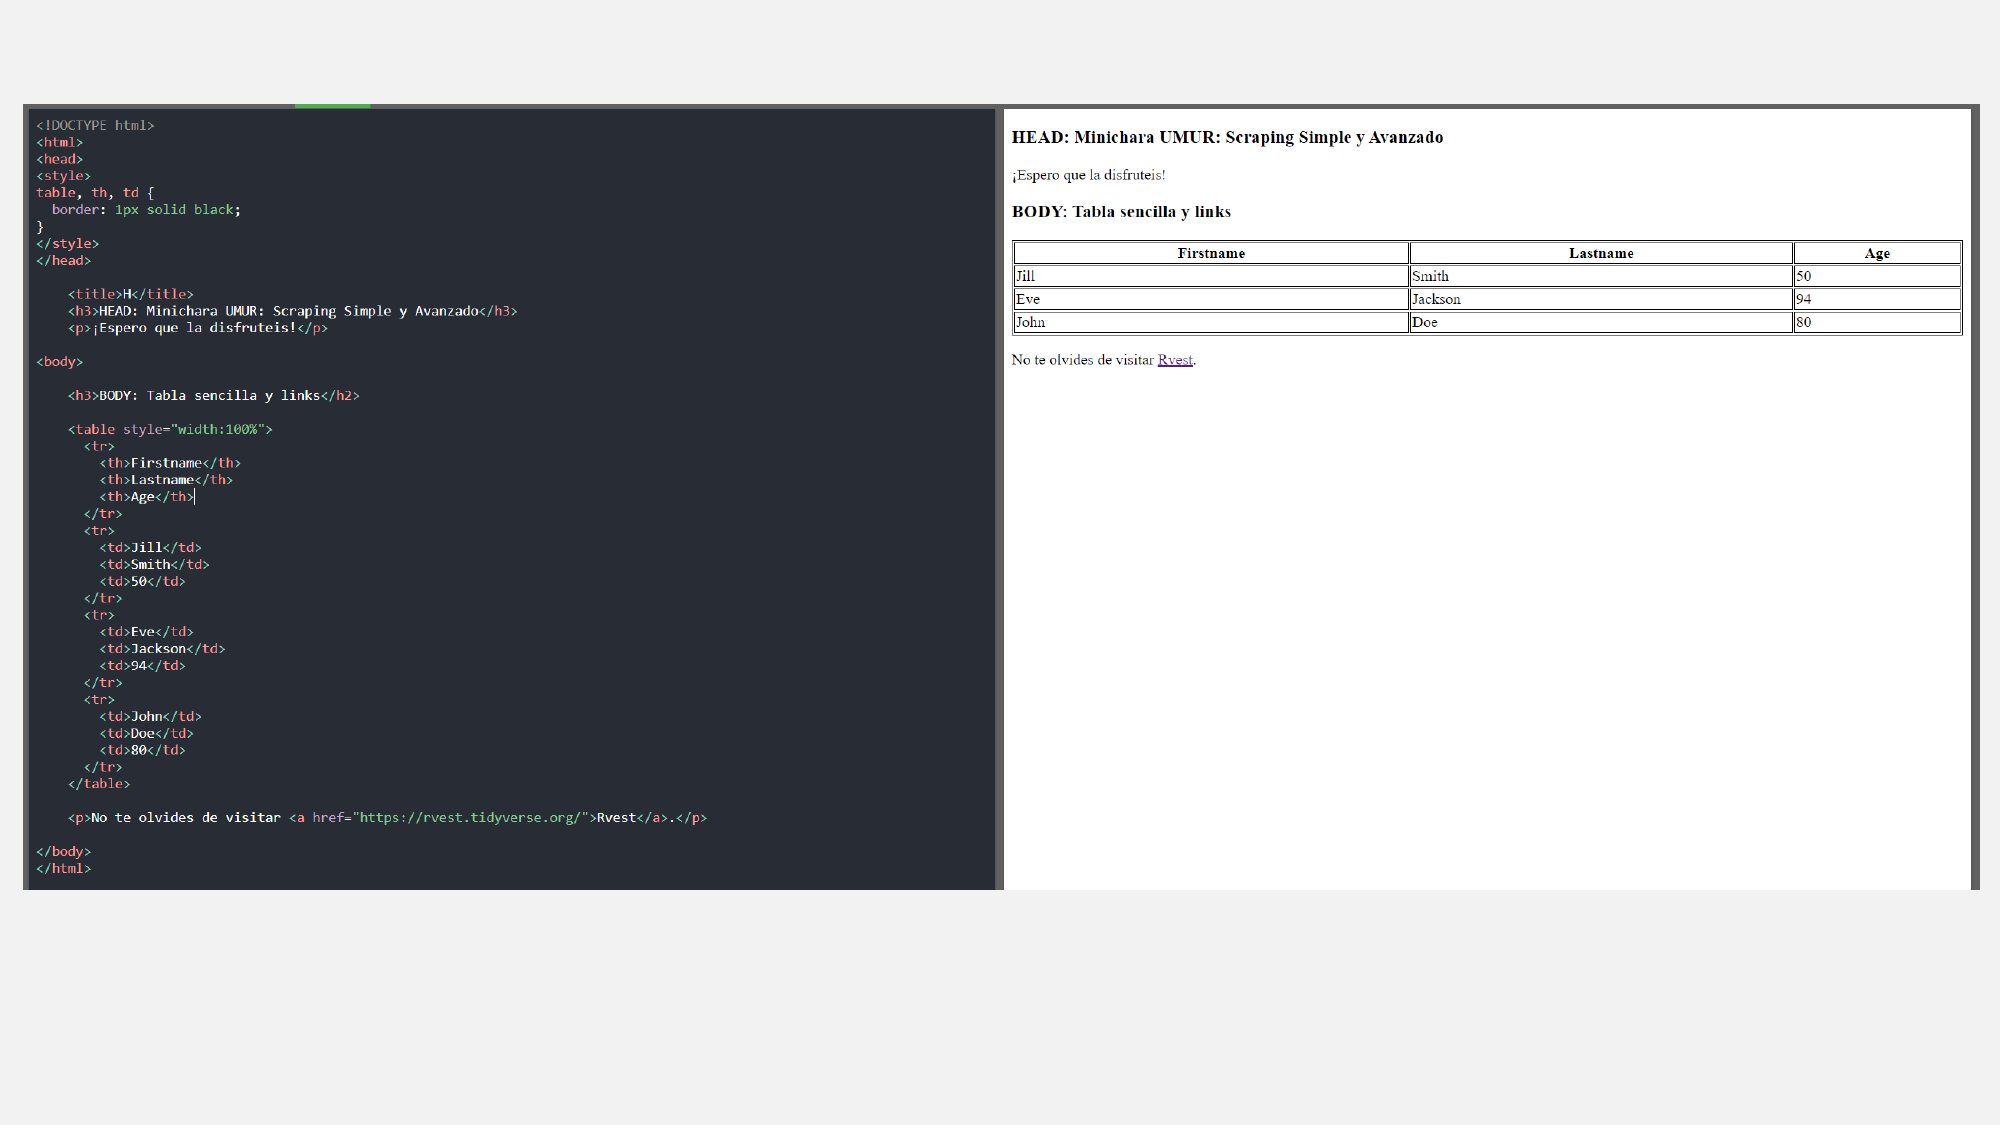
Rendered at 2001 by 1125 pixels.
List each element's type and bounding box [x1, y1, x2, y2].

picture [23, 104, 1981, 890]
